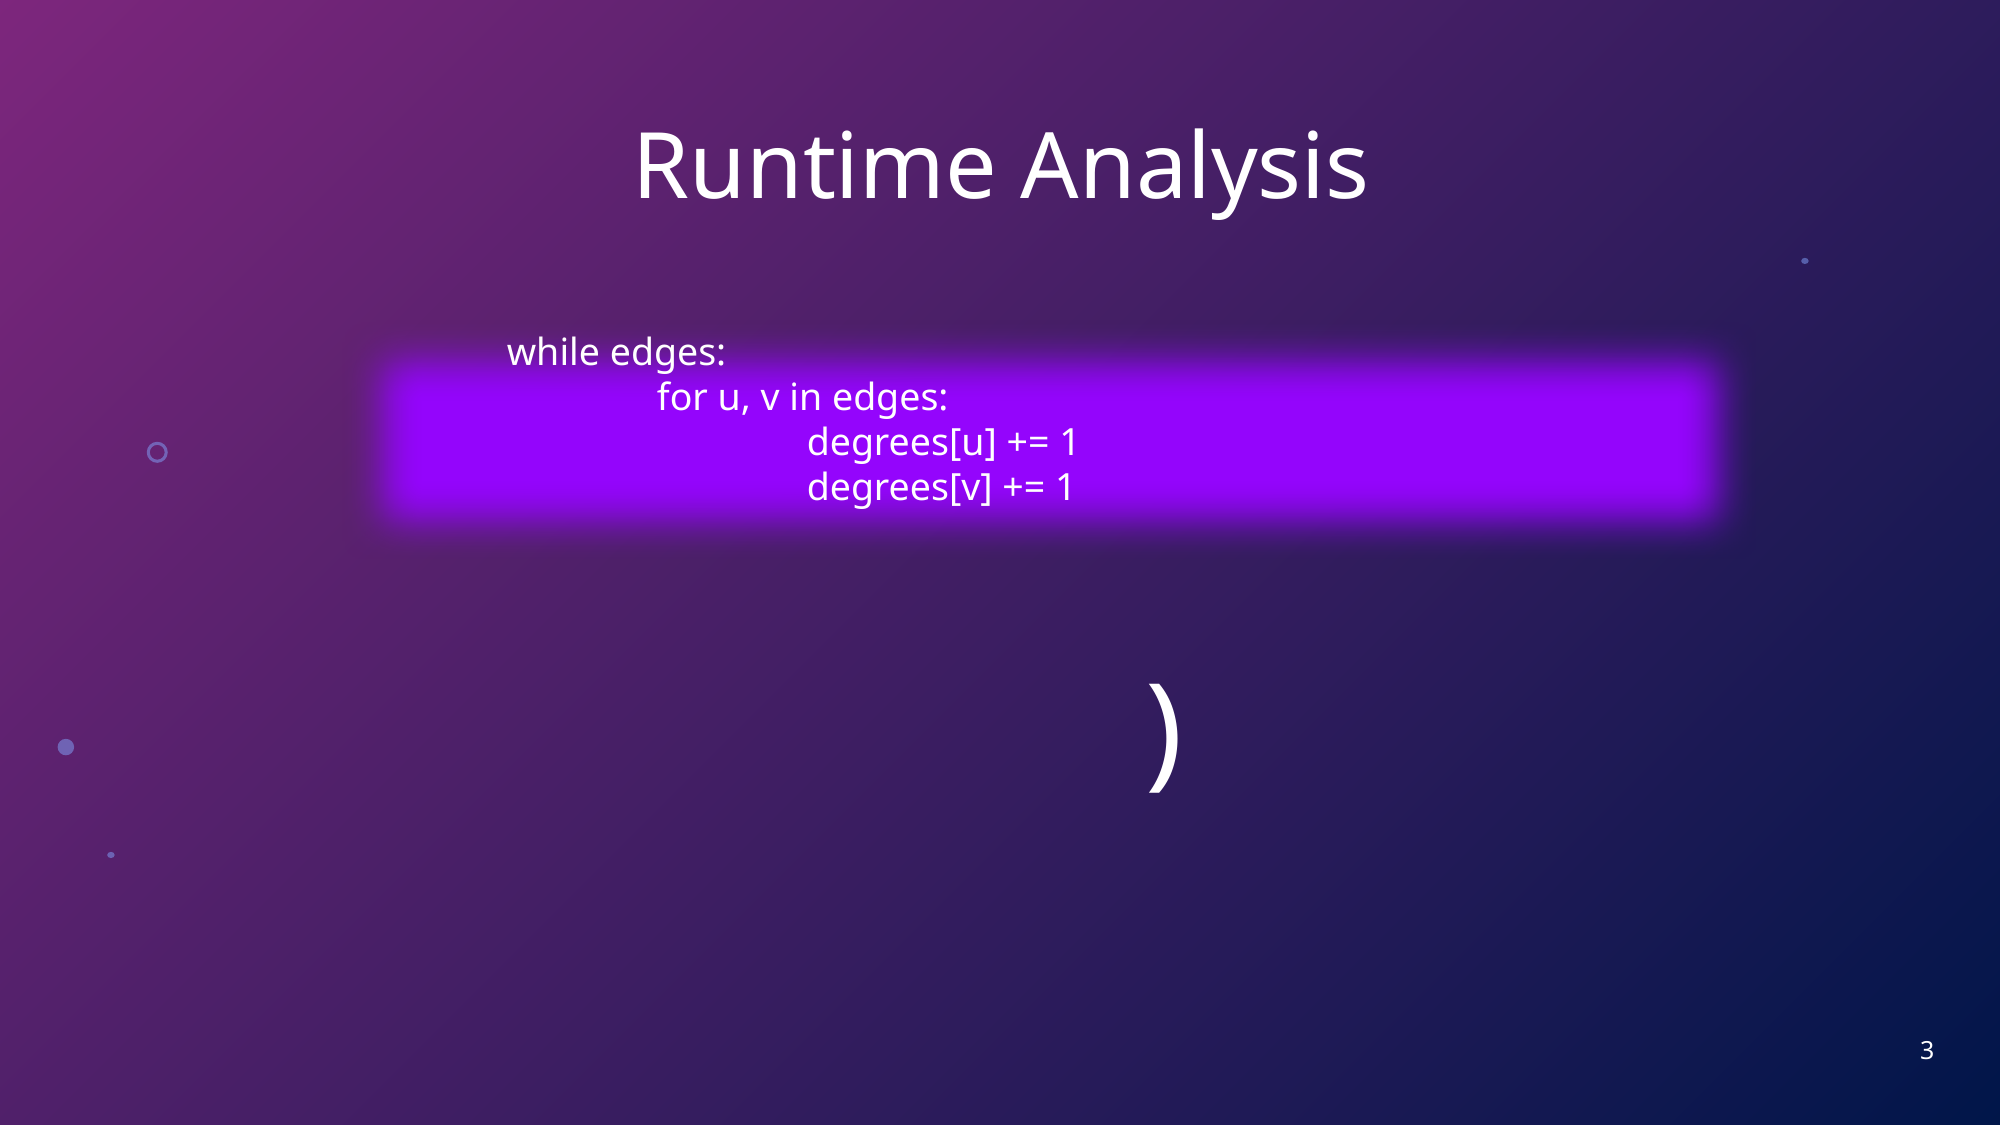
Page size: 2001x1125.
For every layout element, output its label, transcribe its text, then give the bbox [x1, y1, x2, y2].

slide_number 3 [1499, 1021, 1950, 1082]
title Runtime Analysis [139, 59, 1865, 278]
text_box while edges: for u, v in edges: degrees[u] += 1 degrees[v] += 1 [415, 392, 1686, 490]
